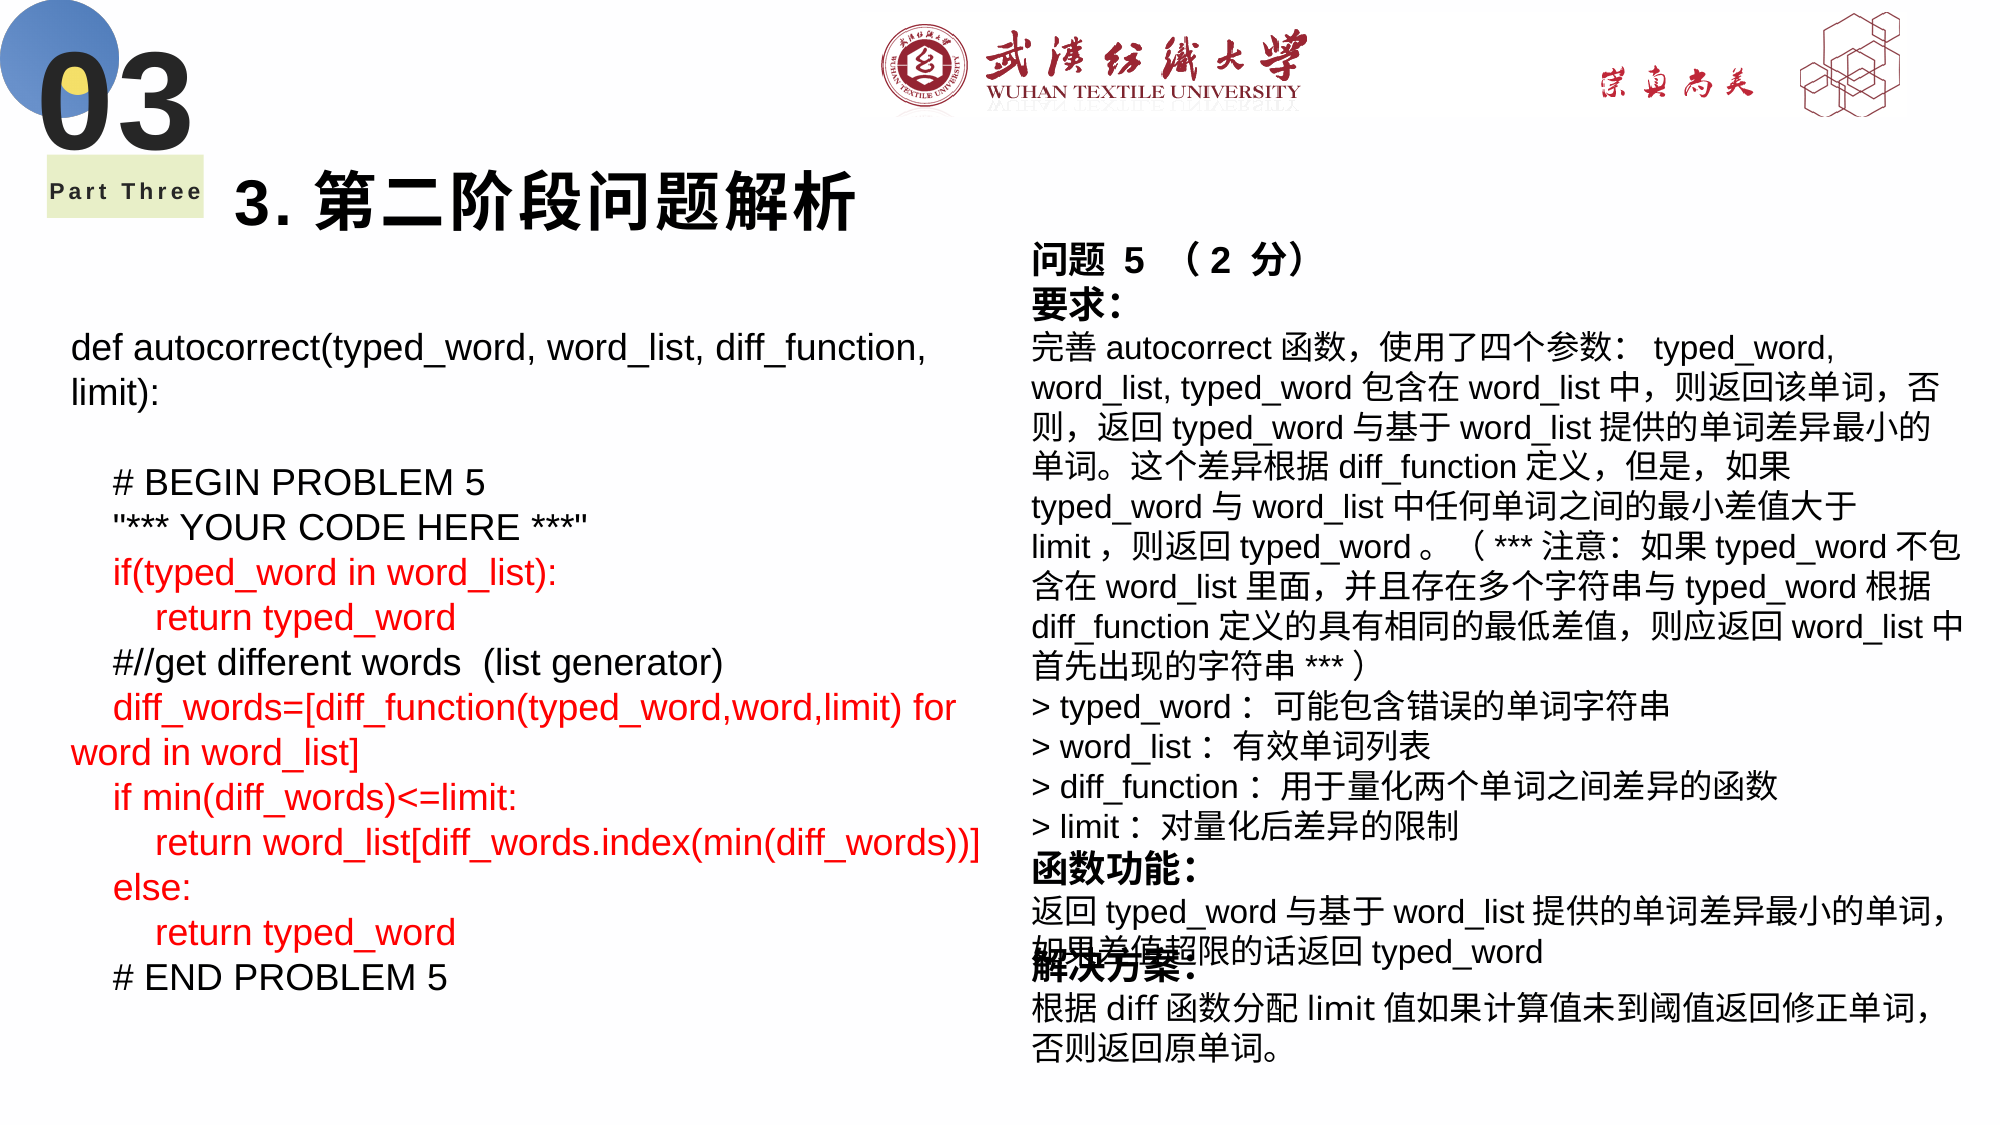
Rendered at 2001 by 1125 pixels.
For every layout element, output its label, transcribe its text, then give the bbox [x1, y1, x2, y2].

picture [1218, 267, 2000, 816]
text_box 问题 5 （2 分） 要求： 完善autocorrect函数，使用了四个参数：typed_word, word_list, typed_word包含在word_list中，则返回该单词，否则，返回typed_word与基于word_list提供的单词差异最小的单词。这个差异根据diff_function定义，但是，如果typed_word与word_list中任何单词之间的最小差值大于limit，则返回typed_word。（***注意：如果typed_word不包含在word_list里面，并且存在多个字符串与typed_word根据diff_function定义的具有相同的最低差值，则应返回word_list中首先出现的字符串***） > typed_word：可能包含错误的单词字符串 > word_list：有效单词列表 > diff_function：用于量化两个单词之间差异的函数 > limit：对量化后差异的限制 函数功能： 返回typed_word与基于word_list提供的单词差异最小的单词，如果差值超限的话返回typed_word [1016, 228, 1980, 978]
text_box 03 [35, 6, 227, 178]
text_box def autocorrect(typed_word, word_list, diff_function, limit): # BEGIN PROBLEM 5 "*** YOUR CODE HERE ***" if(typed_word in word_list): return typed_word #//get different words (list generator) diff_words=[diff_function(typed_word,word,limit) for word in word_list] if min(diff_words)<=limit: return word_list[diff_words.index(min(diff_words))] else: return typed_word # END PROBLEM 5 [56, 270, 1000, 1006]
text_box 解决方案： 根据diff函数分配limit值如果计算值未到阈值返回修正单词，否则返回原单词。 [1016, 934, 1964, 1075]
picture [860, 12, 1907, 117]
text_box Part Three [46, 154, 204, 218]
picture [0, 0, 119, 118]
title 3.第二阶段问题解析 [219, 194, 2000, 268]
